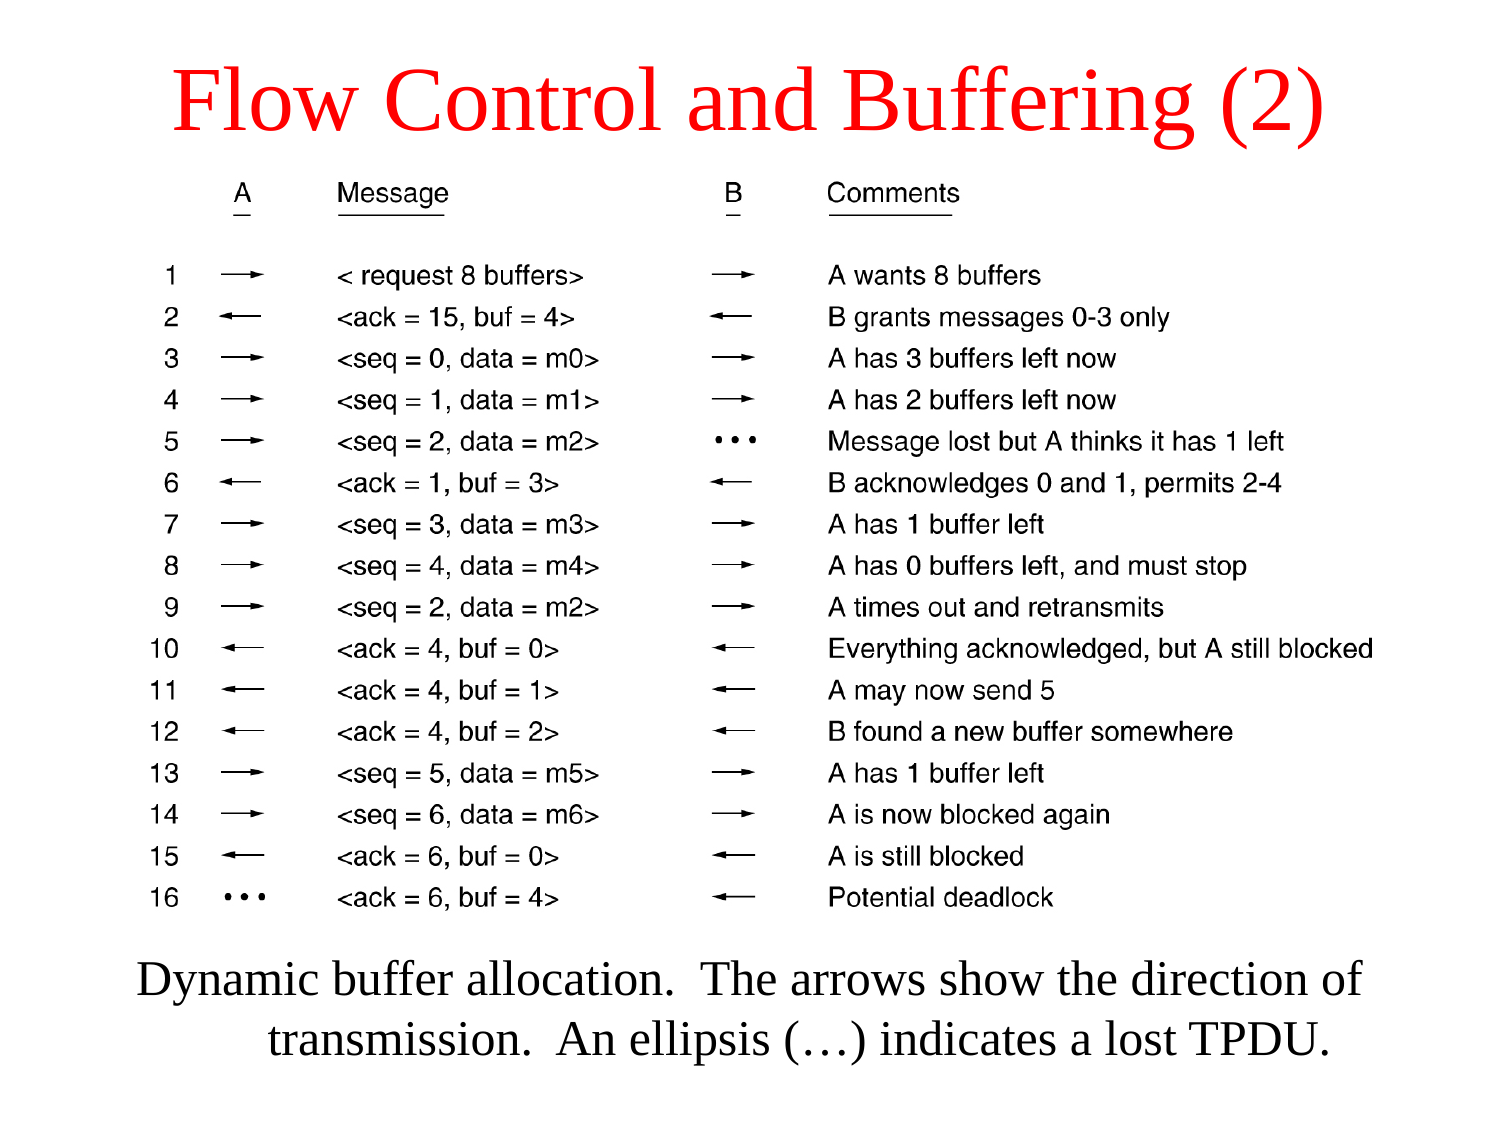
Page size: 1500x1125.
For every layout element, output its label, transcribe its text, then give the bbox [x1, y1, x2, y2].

picture [148, 176, 1373, 955]
list Dynamic buffer allocation. The arrows show the direction of transmission. An ellipsis (…) indicates a lost TPDU. [0, 937, 1500, 1076]
title Flow Control and Buffering (2) [0, 0, 1500, 188]
